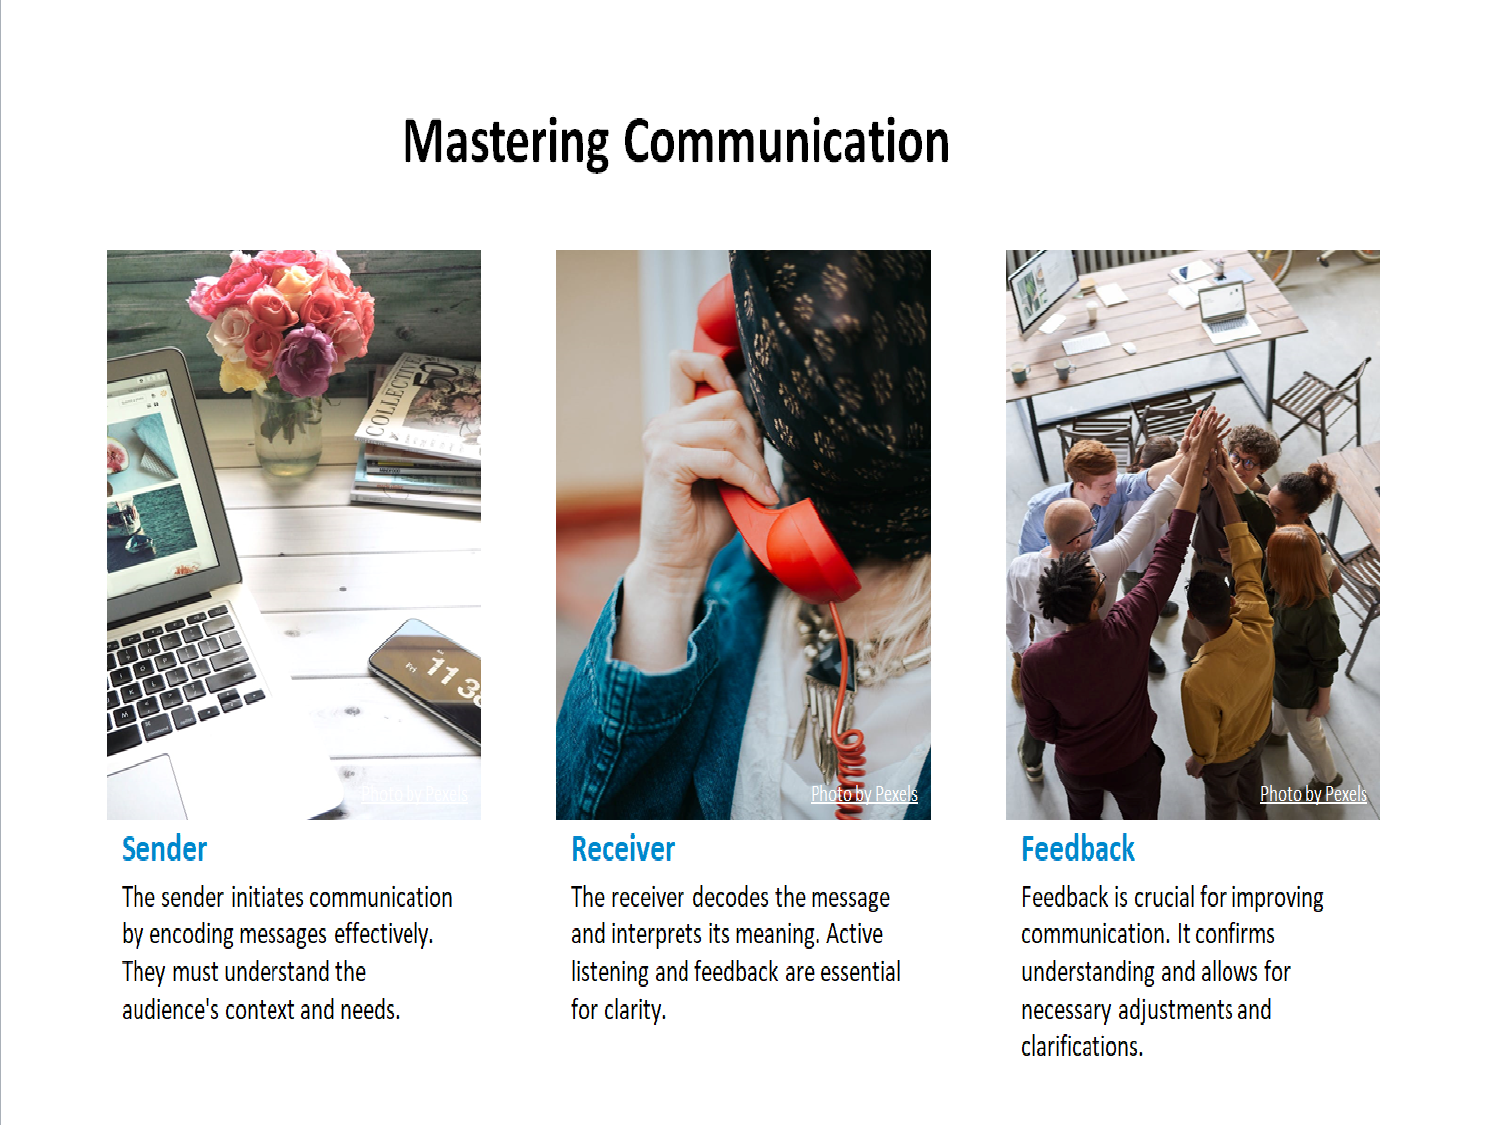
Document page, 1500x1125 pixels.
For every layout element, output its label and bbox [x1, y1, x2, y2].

list [0, 0, 1500, 1125]
